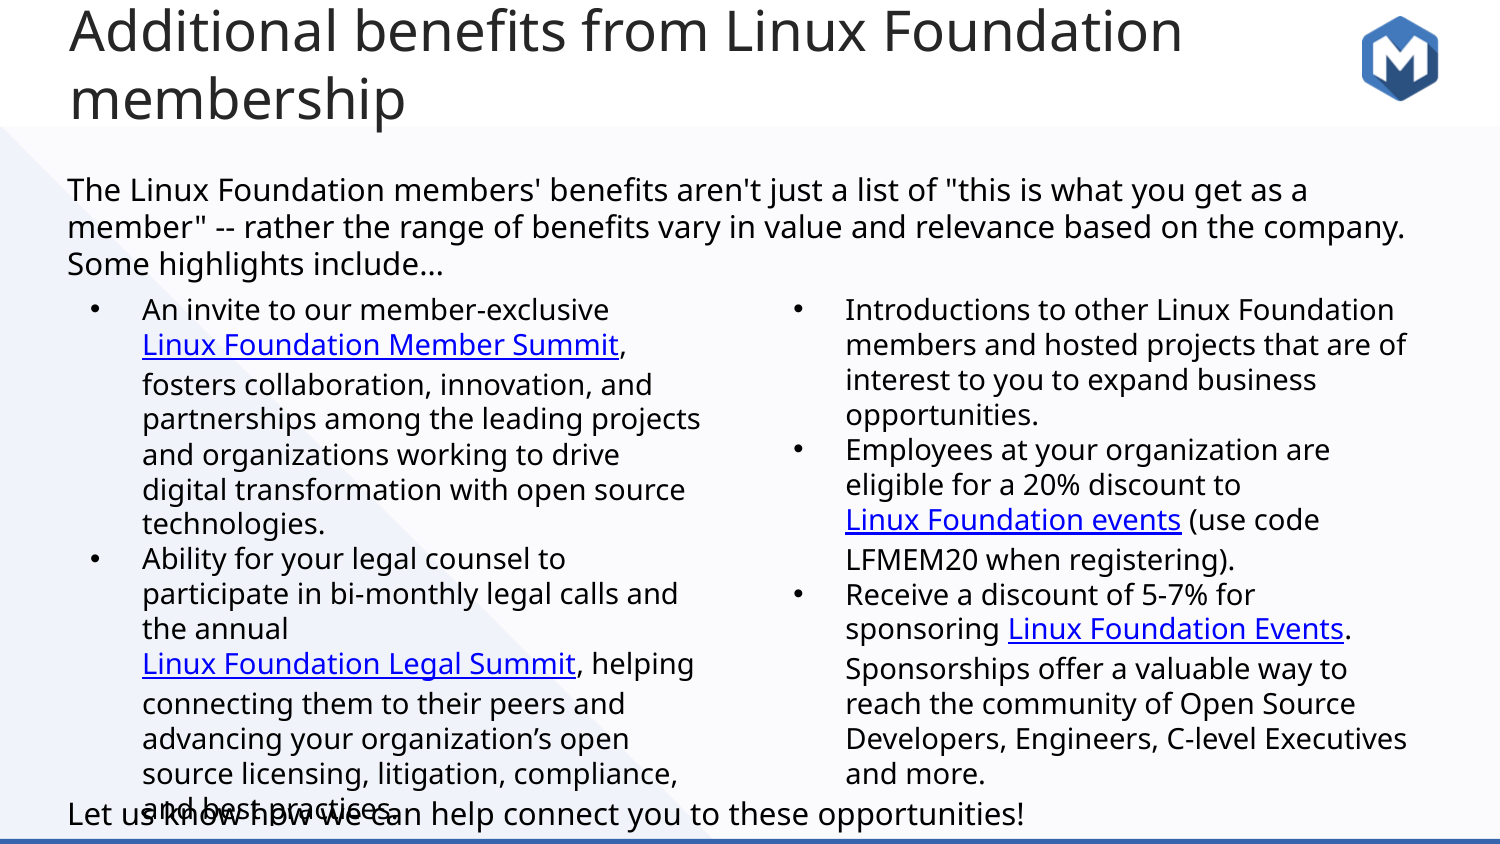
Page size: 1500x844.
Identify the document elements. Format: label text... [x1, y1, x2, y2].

picture [1362, 16, 1440, 102]
list An invite to our member-exclusive Linux Foundation Member Summit, fosters collaboration, innovation, and partnerships among the leading projects and organizations working to drive digital transformation with open source technologies. Ability for your legal counsel to participate in bi-monthly legal calls and the annual Linux Foundation Legal Summit, helping connecting them to their peers and advancing your organization’s open source licensing, litigation, compliance, and best practices. [52, 276, 721, 671]
list The Linux Foundation members' benefits aren't just a list of "this is what you get as a member" -- rather the range of benefits vary in value and relevance based on the company. Some highlights include… Let us know how we can help connect you to these opportunities! [52, 154, 1425, 671]
title Additional benefits from Linux Foundation membership [54, 26, 1350, 100]
list Introductions to other Linux Foundation members and hosted projects that are of interest to you to expand business opportunities. Employees at your organization are eligible for a 20% discount to Linux Foundation events (use code LFMEM20 when registering). Receive a discount of 5-7% for sponsoring Linux Foundation Events. Sponsorships offer a valuable way to reach the community of Open Source Developers, Engineers, C-level Executives and more. [755, 276, 1425, 671]
